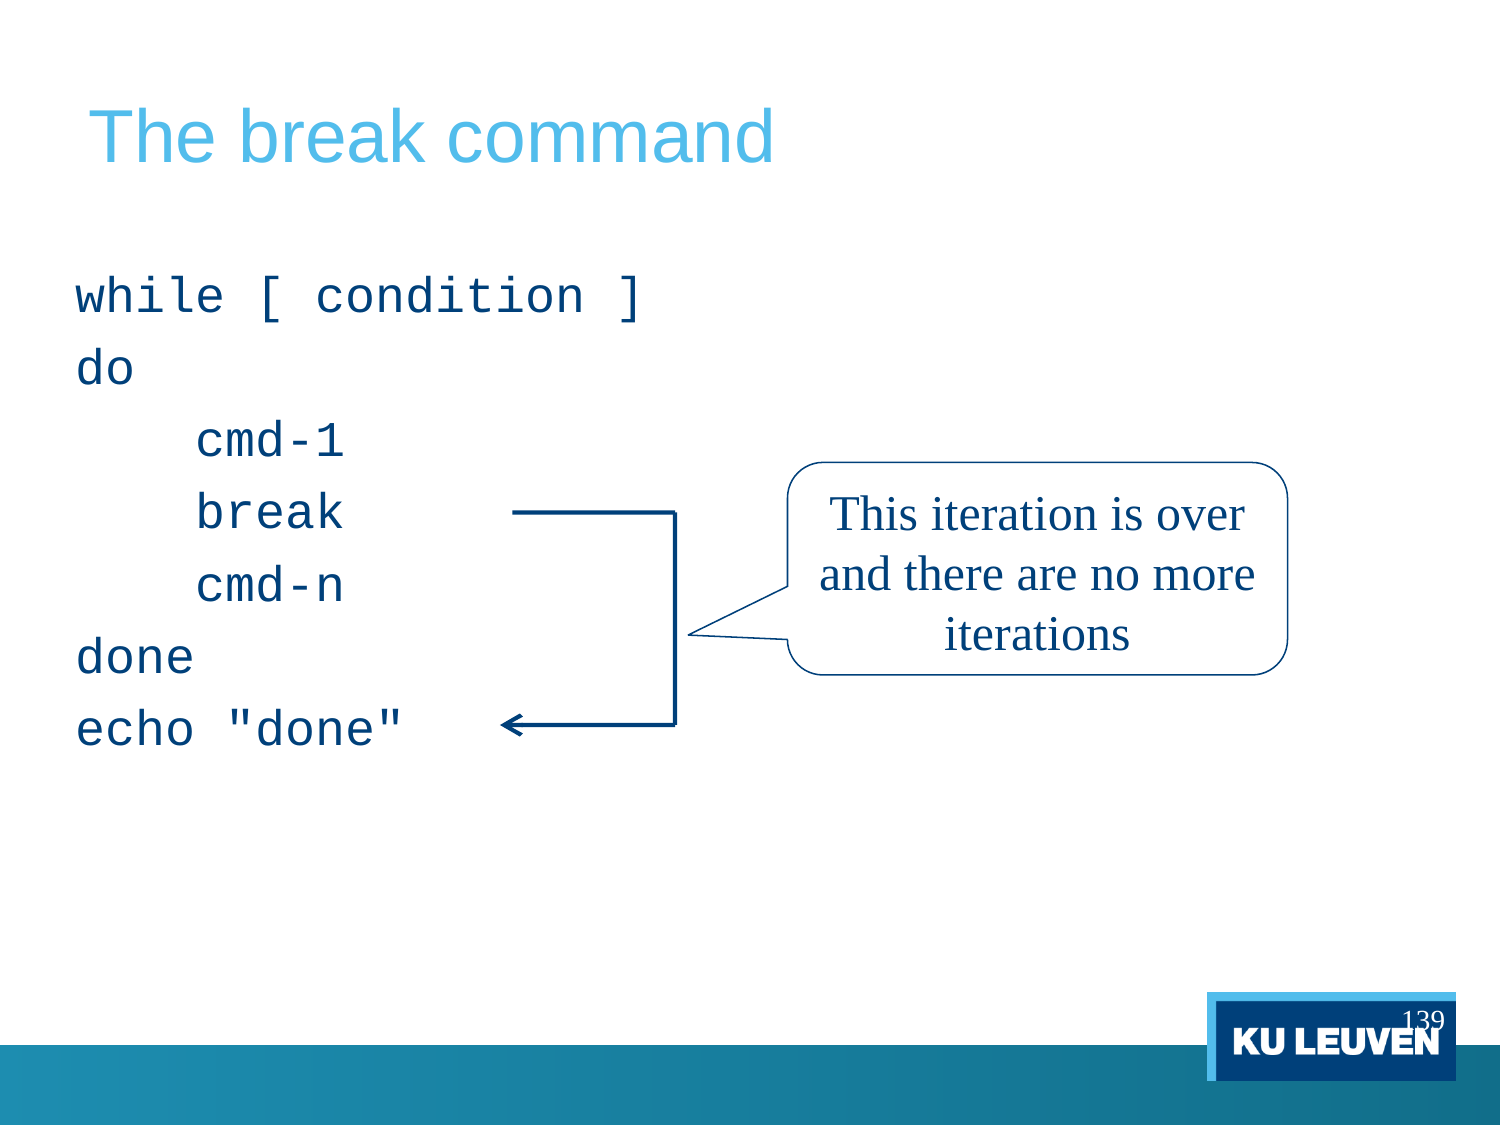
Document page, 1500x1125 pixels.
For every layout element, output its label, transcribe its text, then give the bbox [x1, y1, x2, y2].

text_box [499, 512, 676, 726]
text_box This iteration is over and there are no more iterations [688, 462, 1288, 675]
picture [1207, 992, 1456, 1081]
title The break command [88, 29, 1456, 178]
list while [ condition ] do cmd-1 break cmd-n done echo "done" [75, 262, 1300, 1062]
slide_number 139 [1346, 1000, 1500, 1049]
